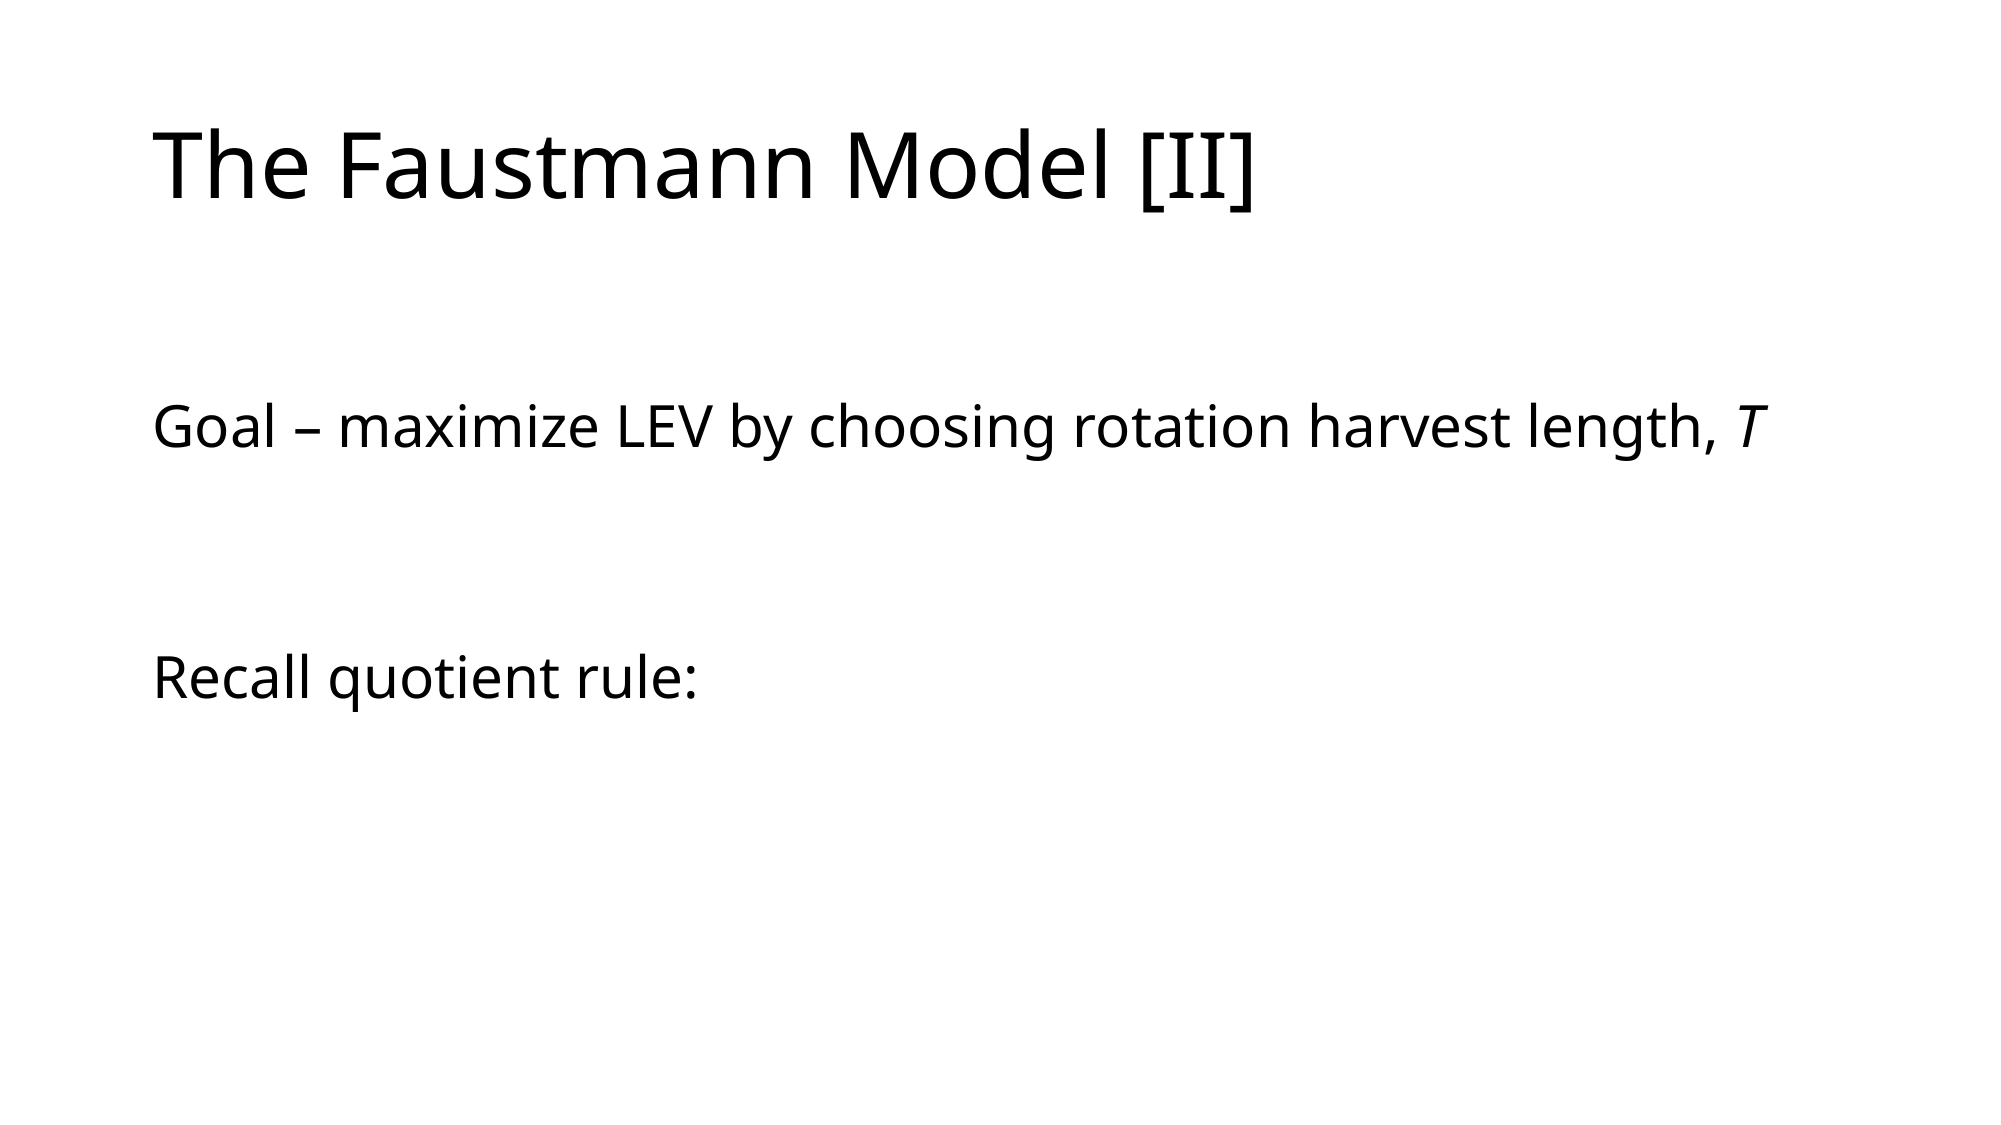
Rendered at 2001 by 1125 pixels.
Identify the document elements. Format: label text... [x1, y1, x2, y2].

title The Faustmann Model [II] [137, 59, 1863, 278]
